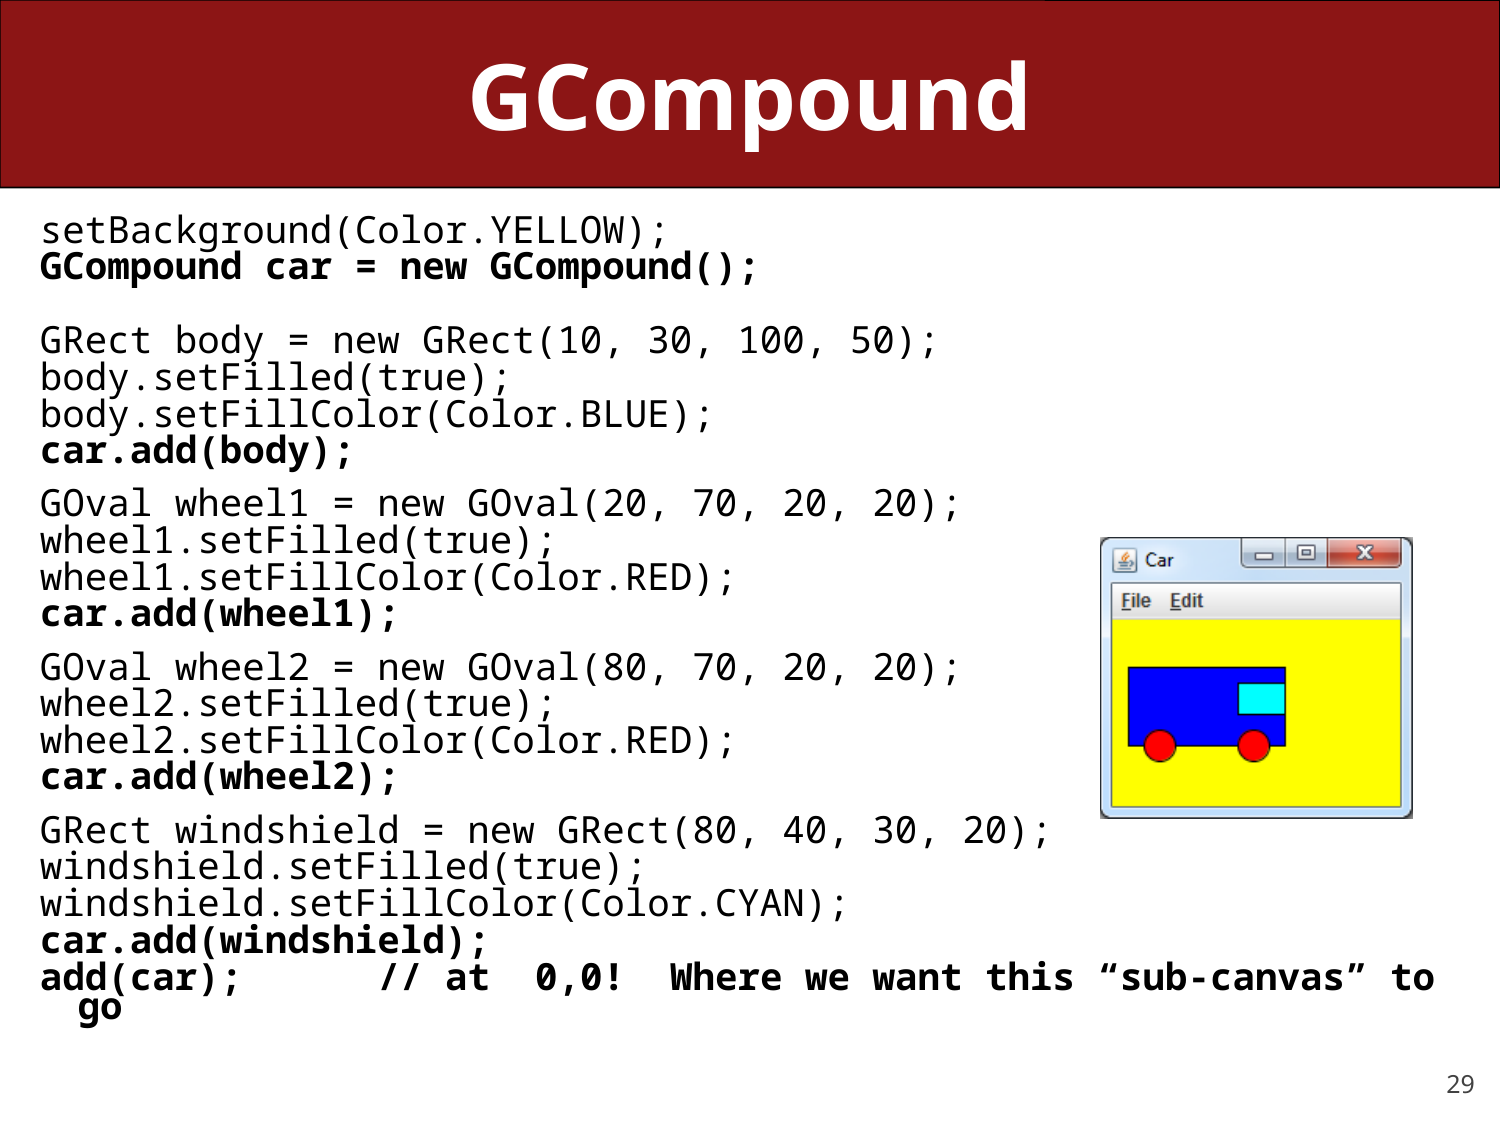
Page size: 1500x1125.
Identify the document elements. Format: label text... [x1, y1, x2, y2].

list setBackground(Color.YELLOW); GCompound car = new GCompound(); GRect body = new GRect(10, 30, 100, 50); body.setFilled(true); body.setFillColor(Color.BLUE); car.add(body); GOval wheel1 = new GOval(20, 70, 20, 20); wheel1.setFilled(true); wheel1.setFillColor(Color.RED); car.add(wheel1); GOval wheel2 = new GOval(80, 70, 20, 20); wheel2.setFilled(true); wheel2.setFillColor(Color.RED); car.add(wheel2); GRect windshield = new GRect(80, 40, 30, 20); windshield.setFilled(true); windshield.setFillColor(Color.CYAN); car.add(windshield); add(car); // at 0,0! Where we want this “sub-canvas” to go [24, 212, 1475, 1063]
title GCompound [75, 0, 1425, 188]
picture [1099, 537, 1413, 819]
